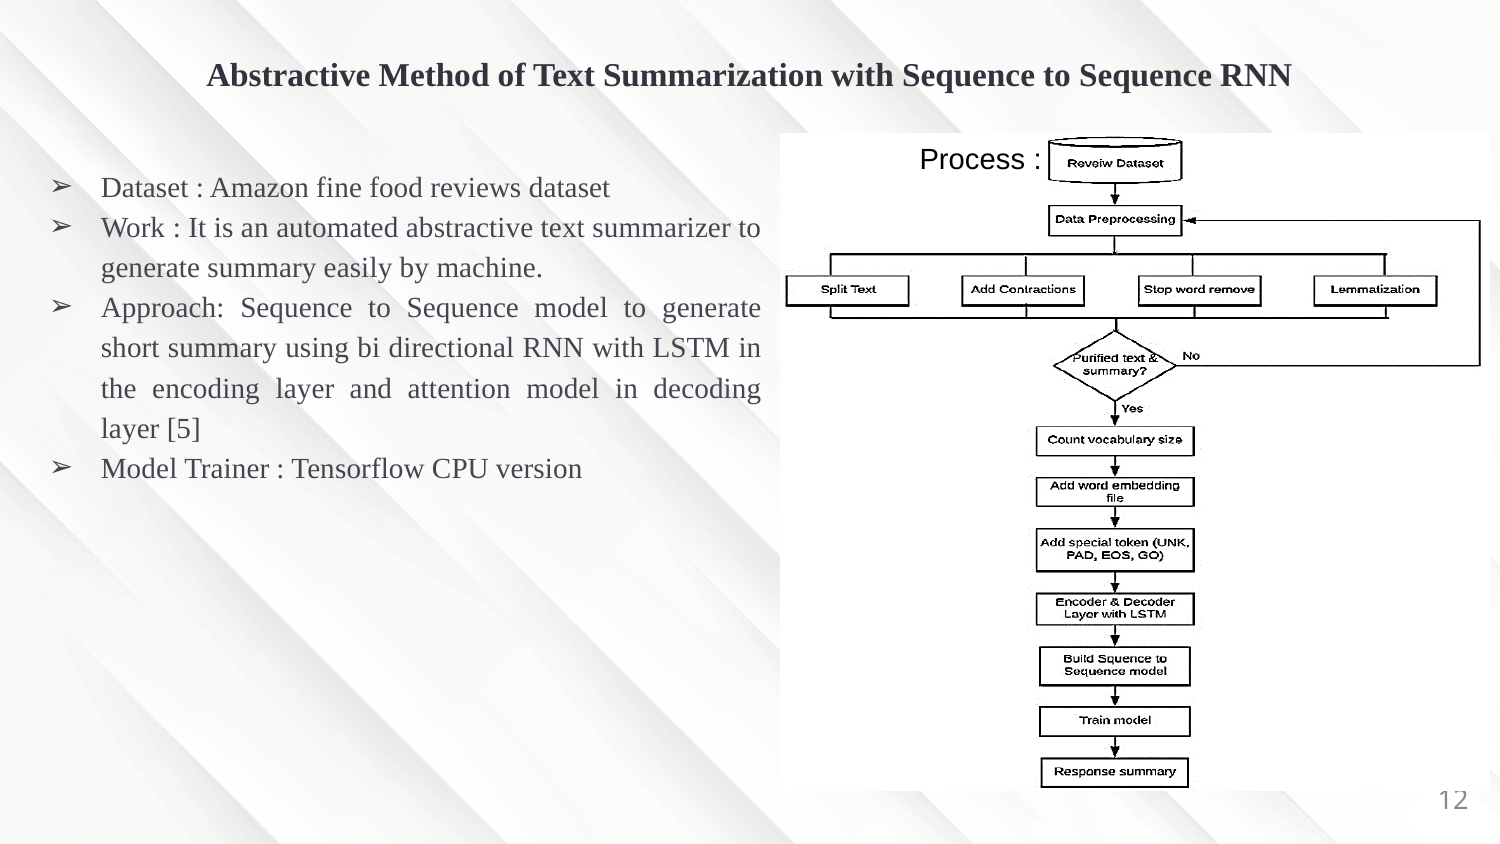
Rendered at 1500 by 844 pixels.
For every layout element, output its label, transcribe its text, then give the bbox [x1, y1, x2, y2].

title Abstractive Method of Text Summarization with Sequence to Sequence RNN [140, 15, 1360, 93]
slide_number 12 [1378, 799, 1469, 832]
picture [0, 0, 1500, 844]
list Dataset : Amazon fine food reviews dataset Work : It is an automated abstractive text summarizer to generate summary easily by machine. Approach: Sequence to Sequence model to generate short summary using bi directional RNN with LSTM in the encoding layer and attention model in decoding layer [5] Model Trainer : Tensorflow CPU version [25, 162, 763, 733]
